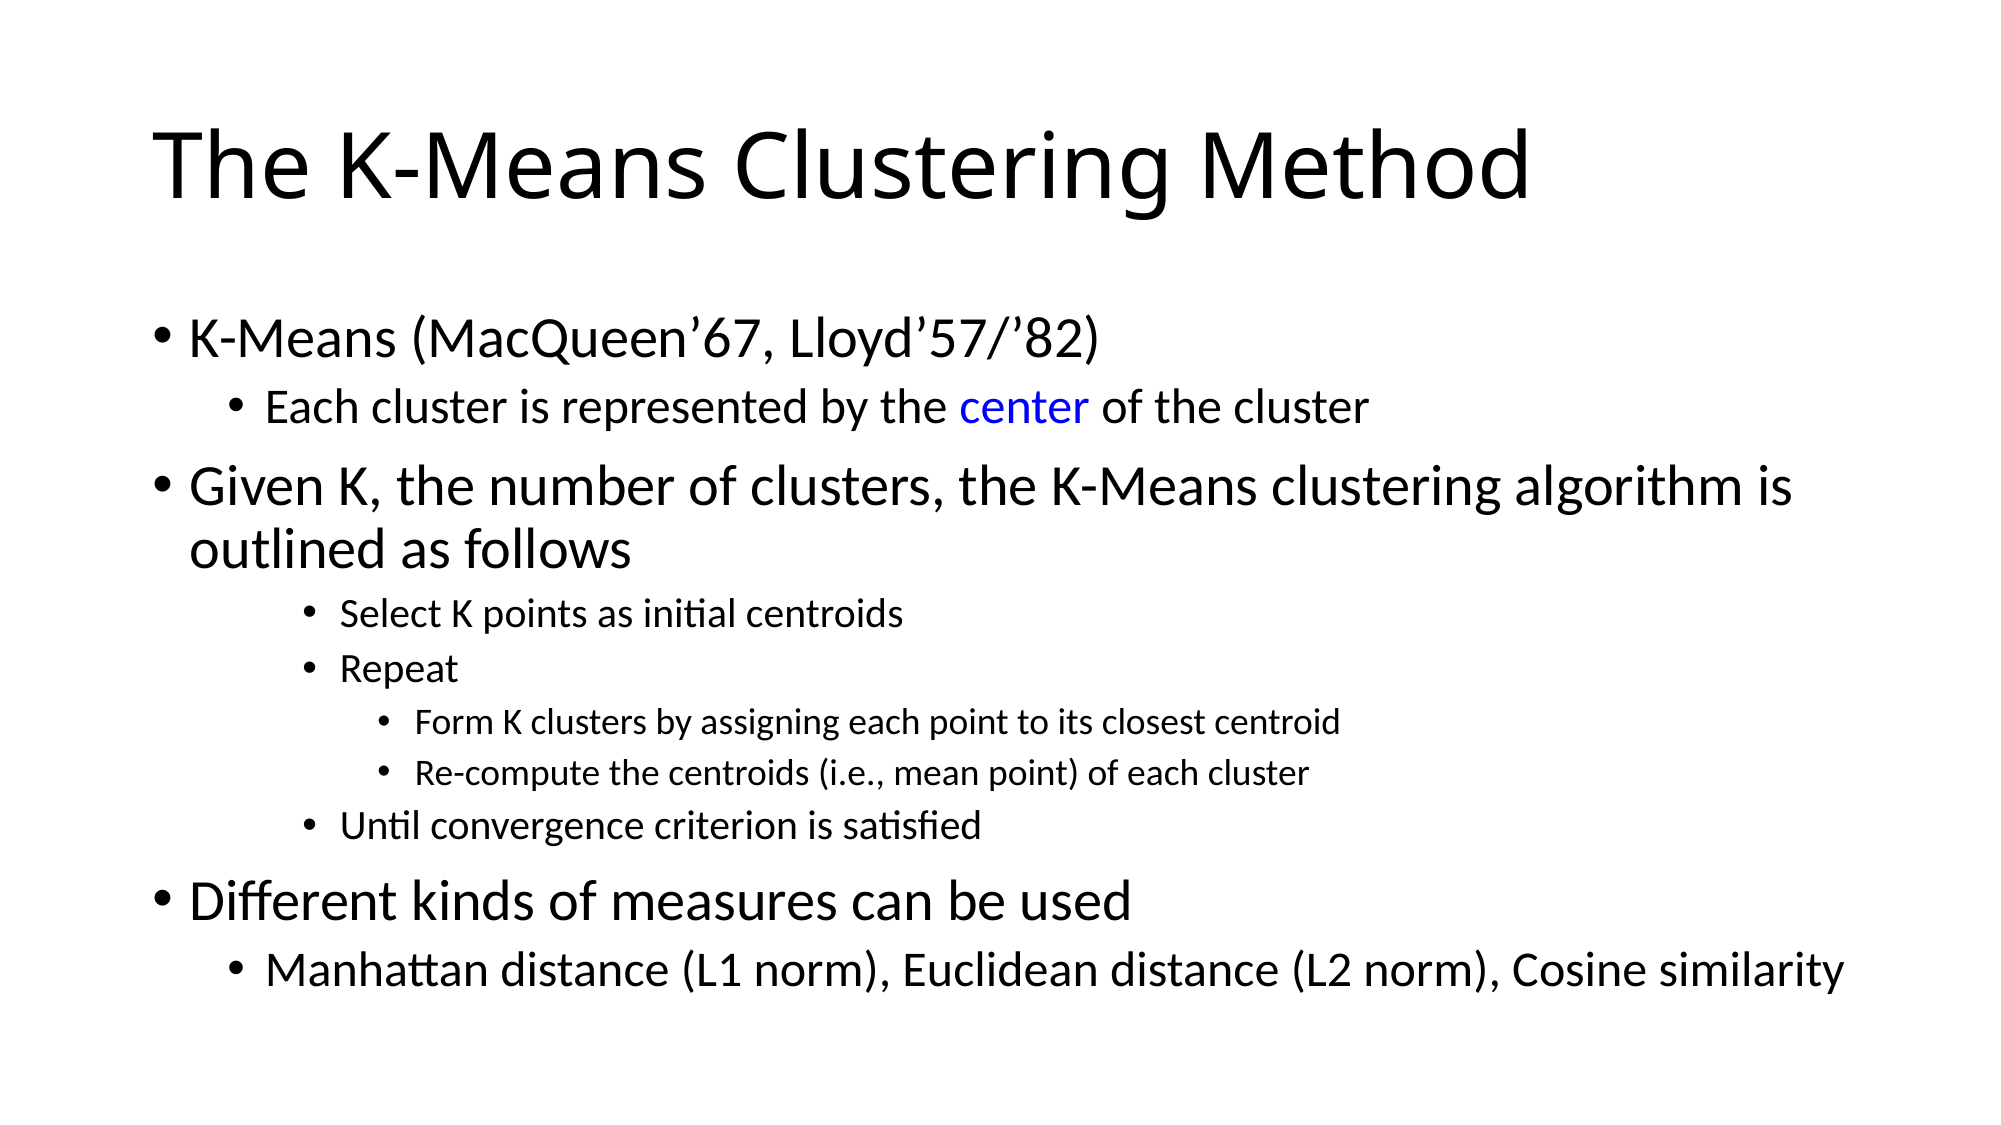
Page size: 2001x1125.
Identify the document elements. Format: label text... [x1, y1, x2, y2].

title The K-Means Clustering Method [137, 59, 1863, 278]
list K-Means (MacQueen’67, Lloyd’57/’82) Each cluster is represented by the center of the cluster Given K, the number of clusters, the K-Means clustering algorithm is outlined as follows Select K points as initial centroids Repeat Form K clusters by assigning each point to its closest centroid Re-compute the centroids (i.e., mean point) of each cluster Until convergence criterion is satisfied Different kinds of measures can be used Manhattan distance (L1 norm), Euclidean distance (L2 norm), Cosine similarity [137, 299, 1863, 1014]
